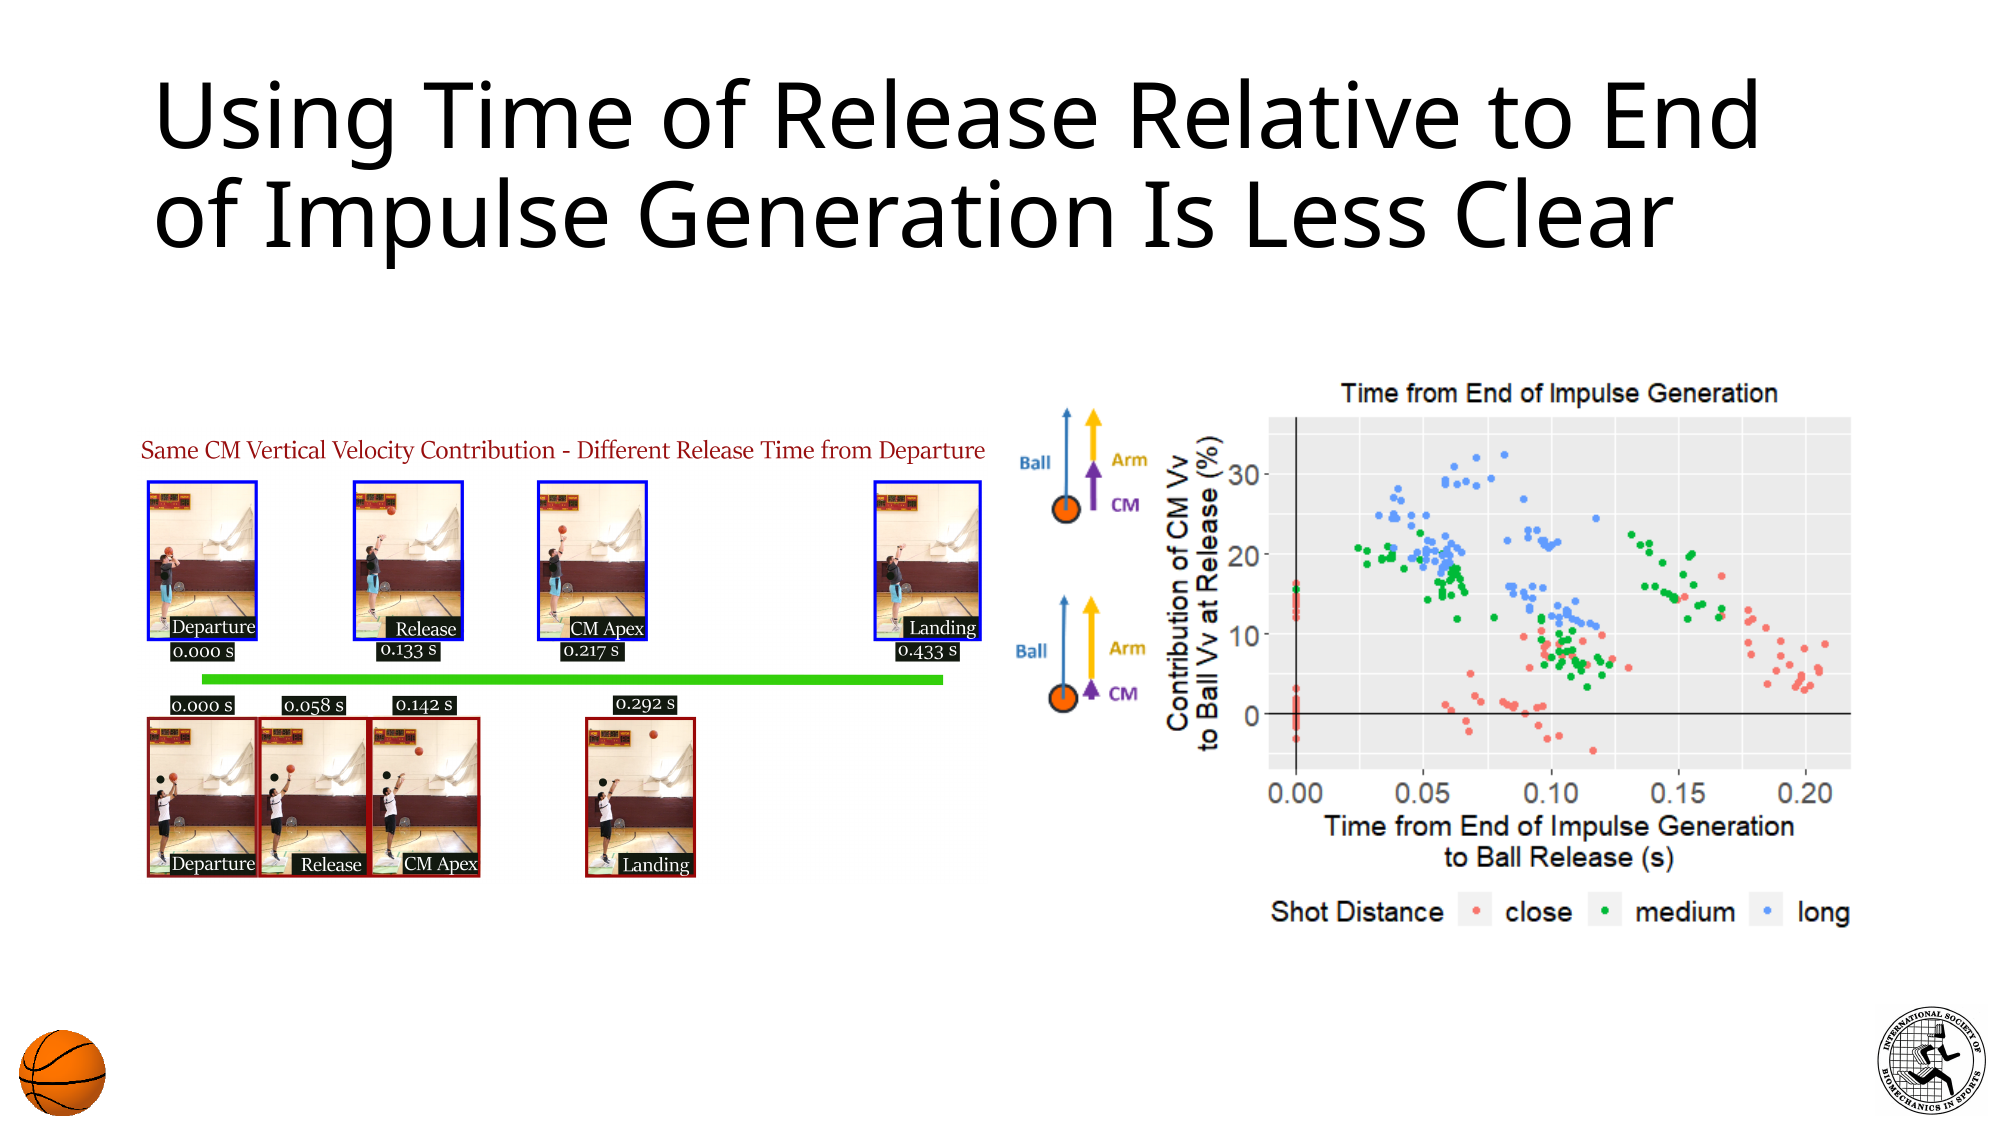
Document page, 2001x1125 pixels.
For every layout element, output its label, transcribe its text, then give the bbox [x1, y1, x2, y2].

picture [1875, 1004, 1988, 1116]
title Using Time of Release Relative to End of Impulse Generation Is Less Clear [137, 59, 1863, 278]
picture [1012, 370, 1863, 938]
picture [19, 1030, 106, 1116]
picture [137, 426, 988, 884]
